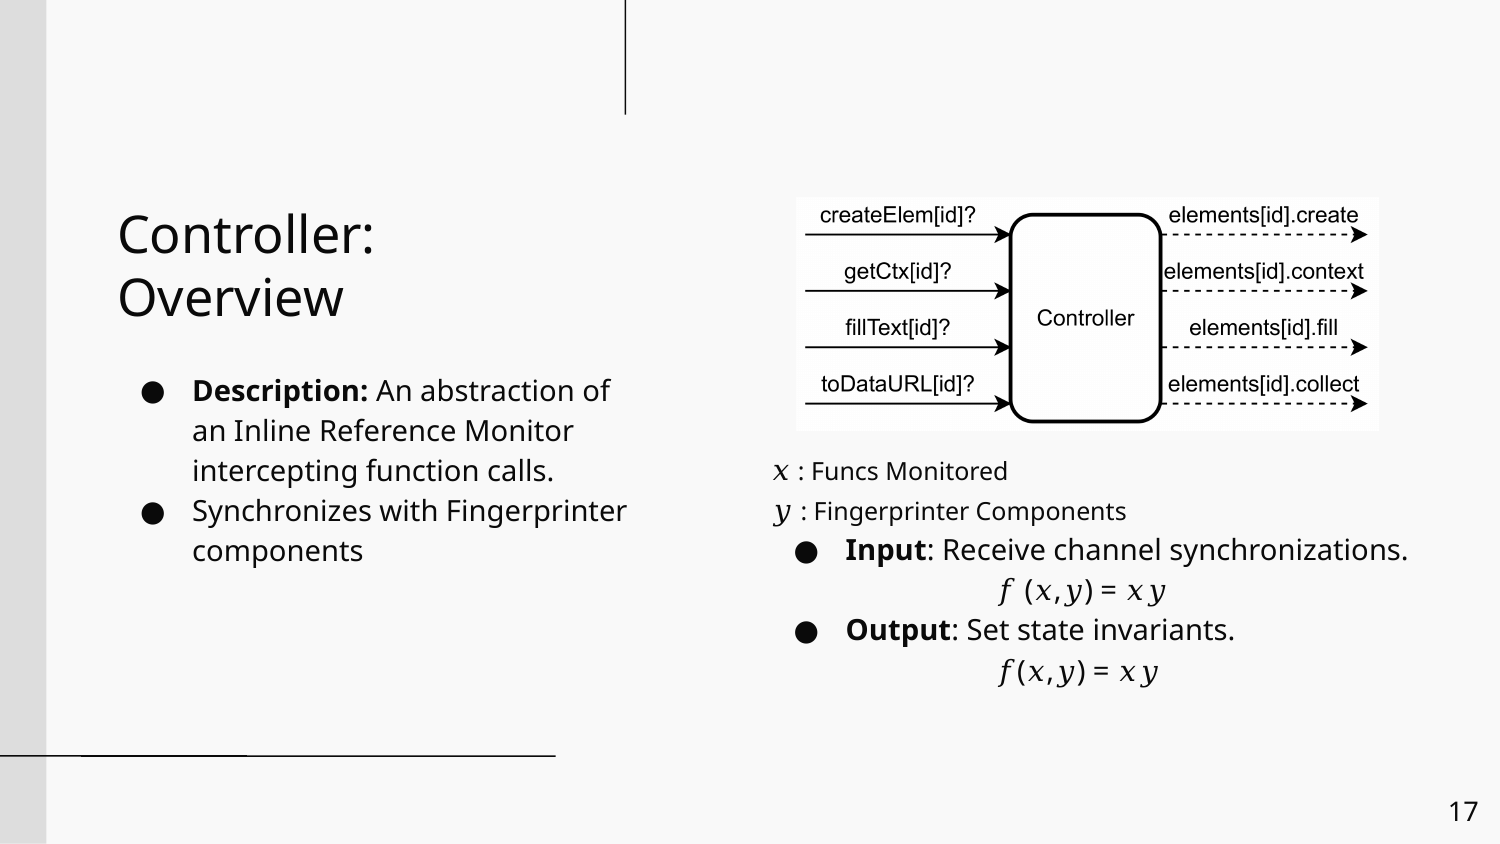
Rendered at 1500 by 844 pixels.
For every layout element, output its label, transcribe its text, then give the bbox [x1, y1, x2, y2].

slide_number <number> [1403, 779, 1494, 844]
subtitle Description: An abstraction of an Inline Reference Monitor intercepting function calls. Synchronizes with Fingerprinter components [116, 351, 634, 628]
title Controller: Overview [116, 186, 575, 351]
picture [795, 197, 1379, 431]
subtitle 𝑥 : Funcs Monitored 𝑦 : Fingerprinter Components Input: Receive channel synchronizations. 𝑓 (𝑥,𝑦) = 𝑥𝑦 Output: Set state invariants. 𝑓(𝑥,𝑦) = 𝑥𝑦 [770, 430, 1430, 694]
